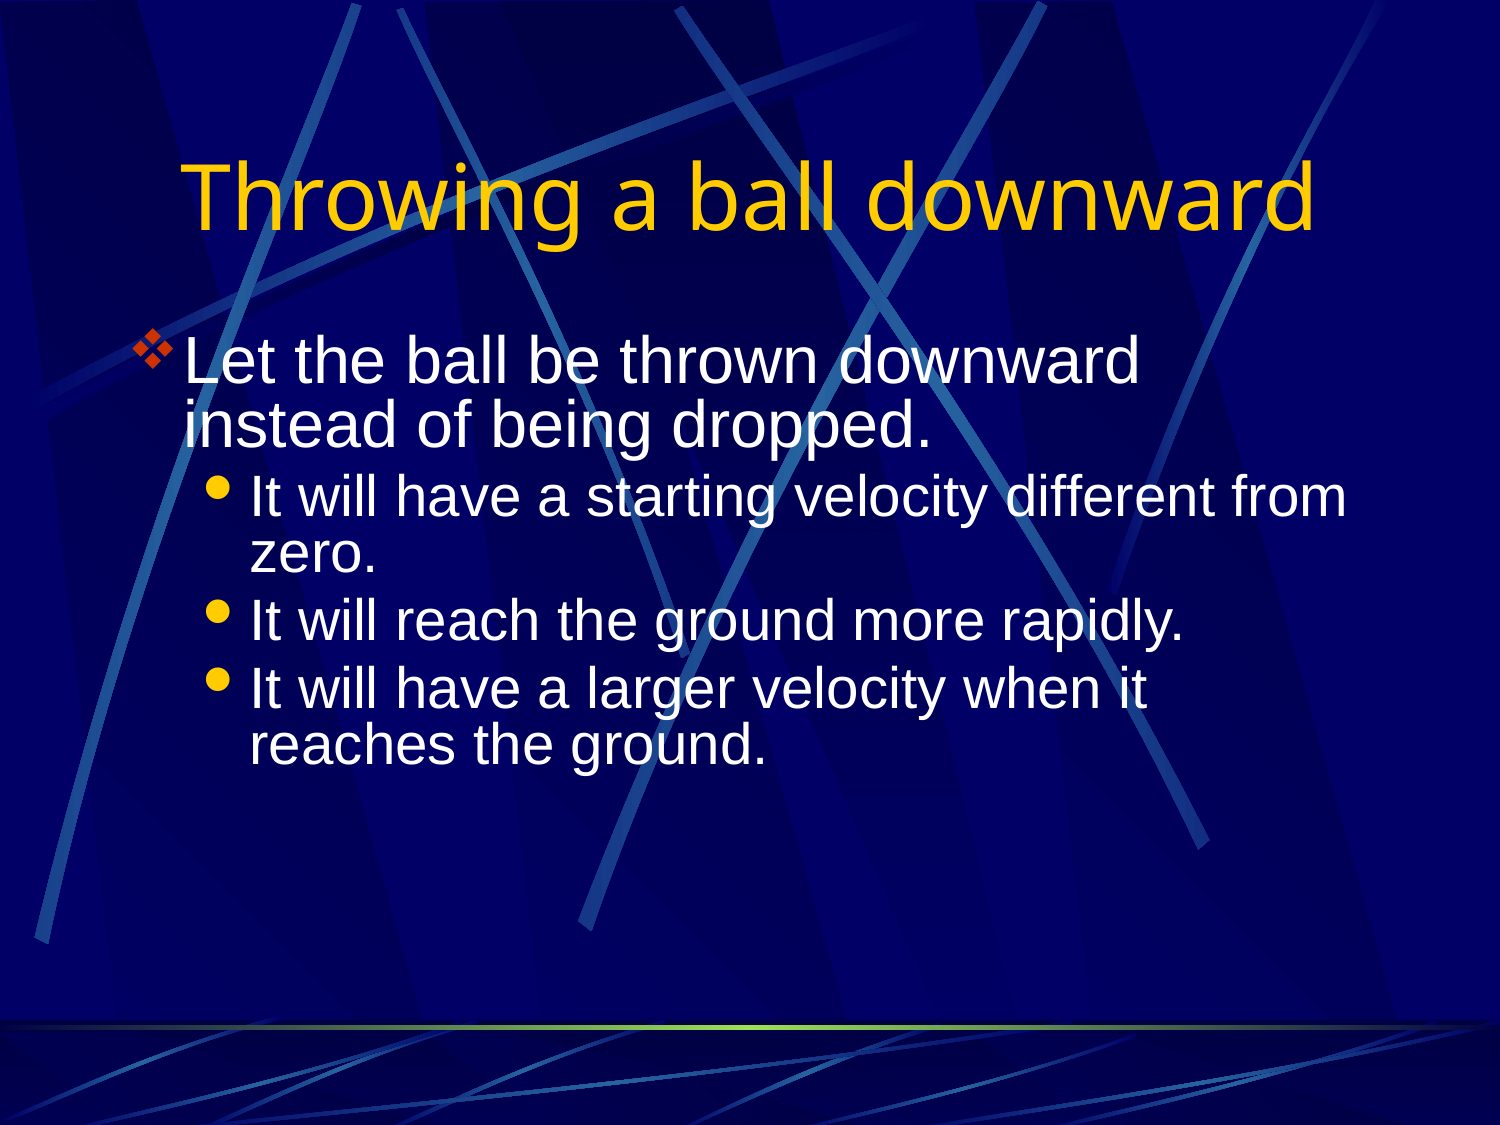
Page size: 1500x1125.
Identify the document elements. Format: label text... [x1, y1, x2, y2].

title Throwing a ball downward [112, 76, 1388, 312]
list Let the ball be thrown downward instead of being dropped. It will have a starting velocity different from zero. It will reach the ground more rapidly. It will have a larger velocity when it reaches the ground. [112, 324, 1388, 1000]
